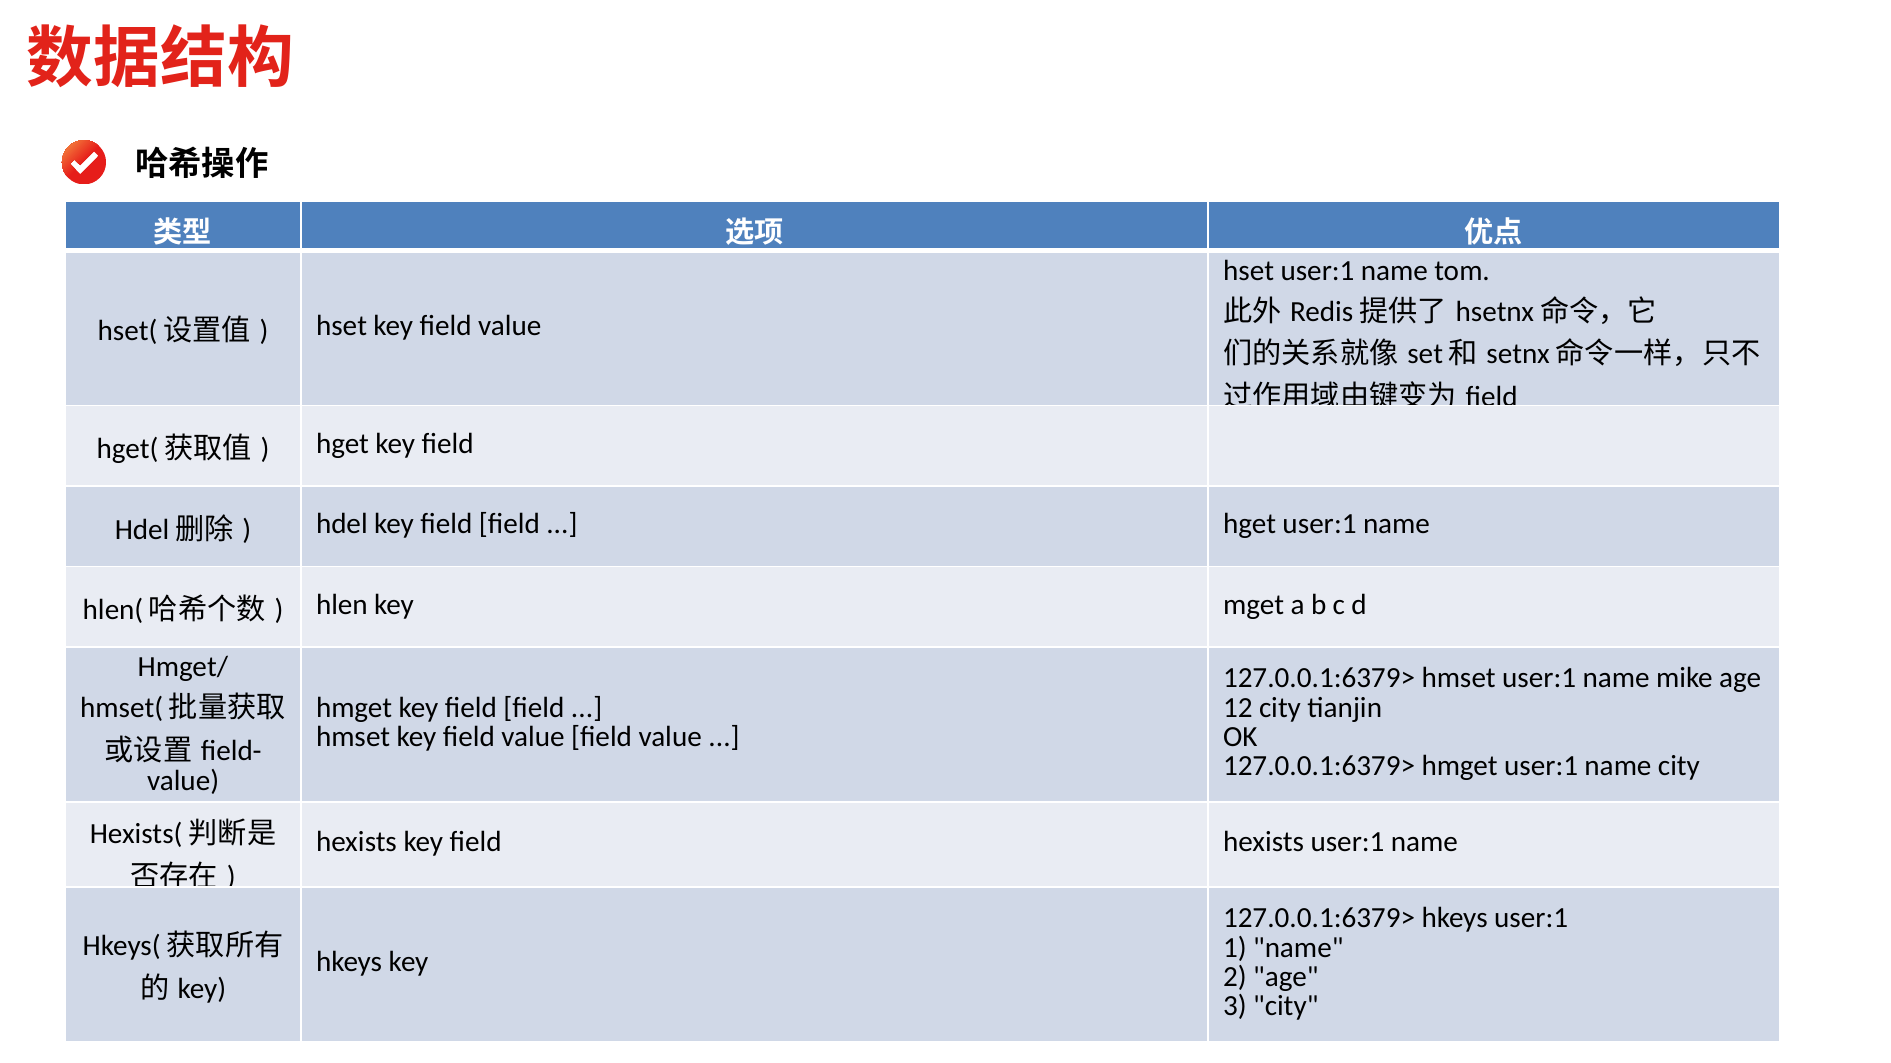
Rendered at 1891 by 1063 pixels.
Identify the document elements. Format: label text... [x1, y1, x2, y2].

table_cell hdel key field [field ...] [302, 487, 1207, 566]
list 数据结构 [12, 7, 426, 114]
table_cell 127.0.0.1:6379> hkeys user:1 1) "name" 2) "age" 3) "city" [1209, 888, 1779, 1041]
table_cell [1209, 406, 1779, 485]
table_header 类型 [66, 202, 300, 248]
table_cell hmget key field [field ...] hmset key field value [field value ...] [302, 648, 1207, 801]
table_cell mget a b c d [1209, 567, 1779, 646]
table_cell hget(获取值) [66, 406, 300, 485]
table_header 选项 [302, 202, 1207, 248]
table_cell hset key field value [302, 253, 1207, 405]
table_cell 127.0.0.1:6379> hmset user:1 name mike age 12 city tianjin OK 127.0.0.1:6379> hmget user:1 name city [1209, 648, 1779, 801]
text_box 哈希操作 [105, 126, 299, 197]
table_cell hkeys key [302, 888, 1207, 1041]
table_cell hset(设置值) [66, 253, 300, 405]
table_cell hget user:1 name [1209, 487, 1779, 566]
table_cell hlen key [302, 567, 1207, 646]
table_cell Hkeys(获取所有的key) [66, 888, 300, 1041]
table_cell hget key field [302, 406, 1207, 485]
table_cell hlen(哈希个数) [66, 567, 300, 646]
text_box [61, 140, 105, 185]
table_cell hexists user:1 name [1209, 803, 1779, 886]
table_cell Hdel删除) [66, 487, 300, 566]
table_cell hexists key field [302, 803, 1207, 886]
table_cell hset user:1 name tom. 此外Redis提供了hsetnx命令，它 们的关系就像set和setnx命令一样，只不过作用域由键变为field [1209, 253, 1779, 405]
table_cell Hmget/hmset(批量获取或设置field-value) [66, 648, 300, 801]
table_header 优点 [1209, 202, 1779, 248]
table_cell Hexists(判断是否存在) [66, 803, 300, 886]
